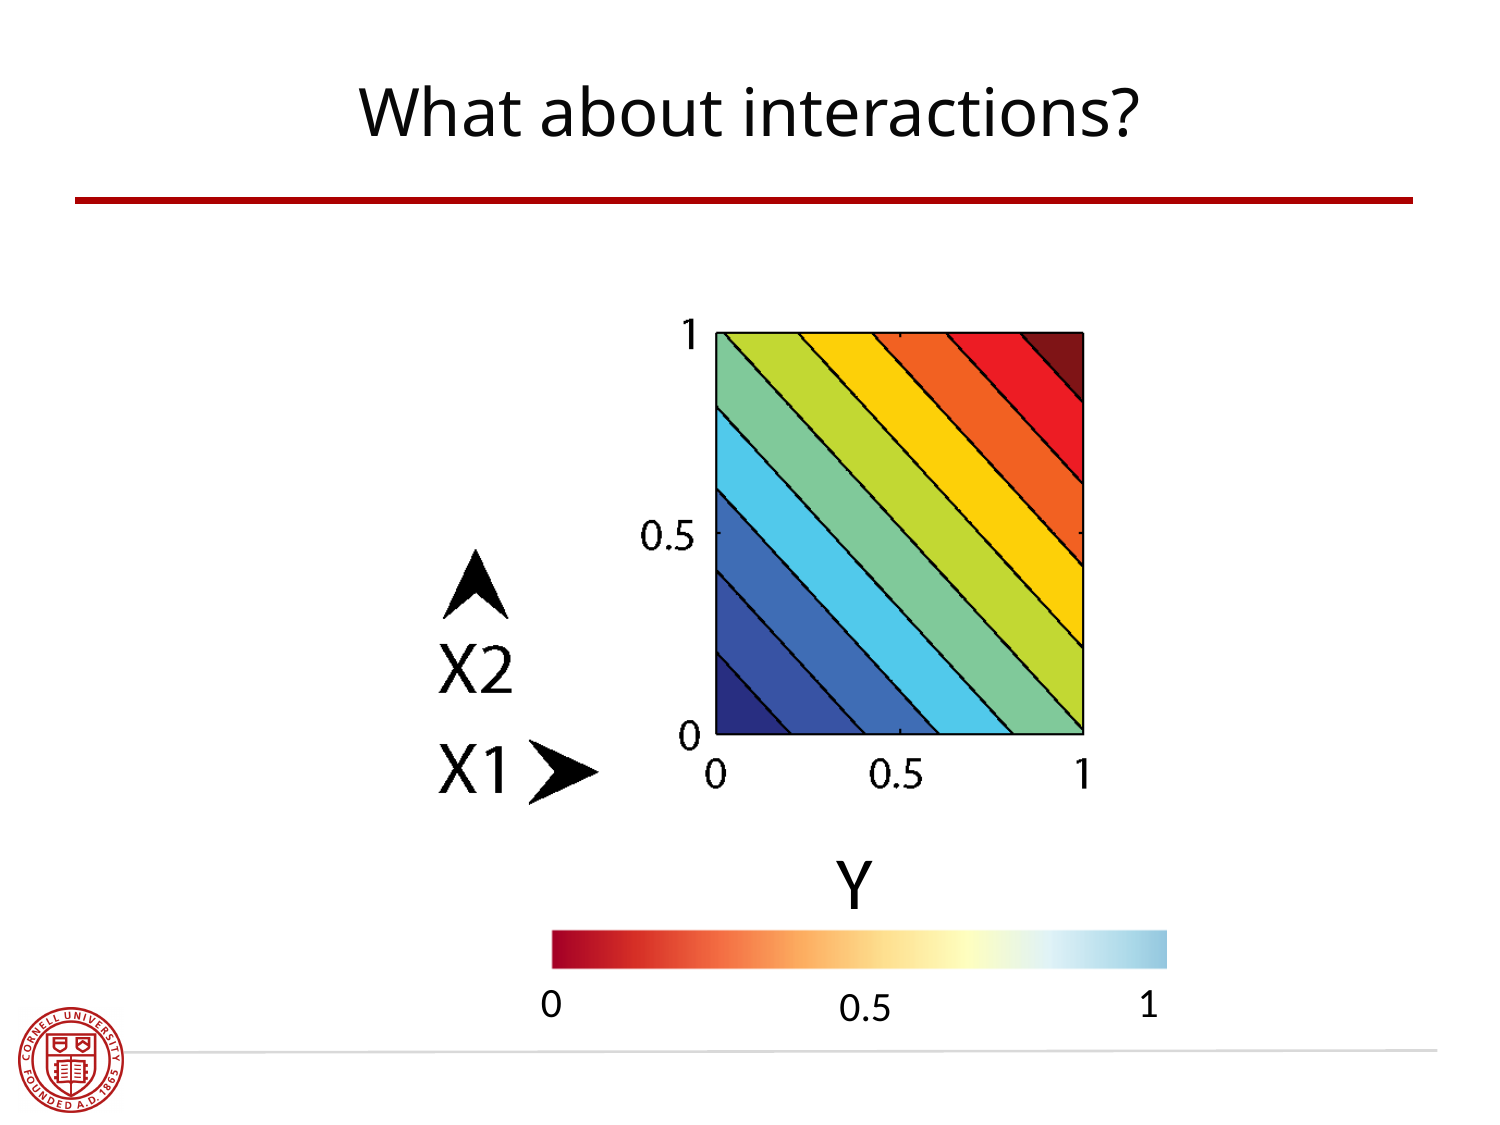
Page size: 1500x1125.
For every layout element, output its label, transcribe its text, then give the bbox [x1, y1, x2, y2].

text_box 0.5 [824, 983, 908, 1038]
picture [543, 922, 1168, 975]
title What about interactions? [75, 45, 1425, 175]
text_box 1 [1122, 968, 1174, 1033]
text_box Y [822, 832, 889, 921]
picture [222, 306, 1123, 824]
picture [18, 1007, 124, 1113]
text_box 0 [526, 968, 578, 1034]
